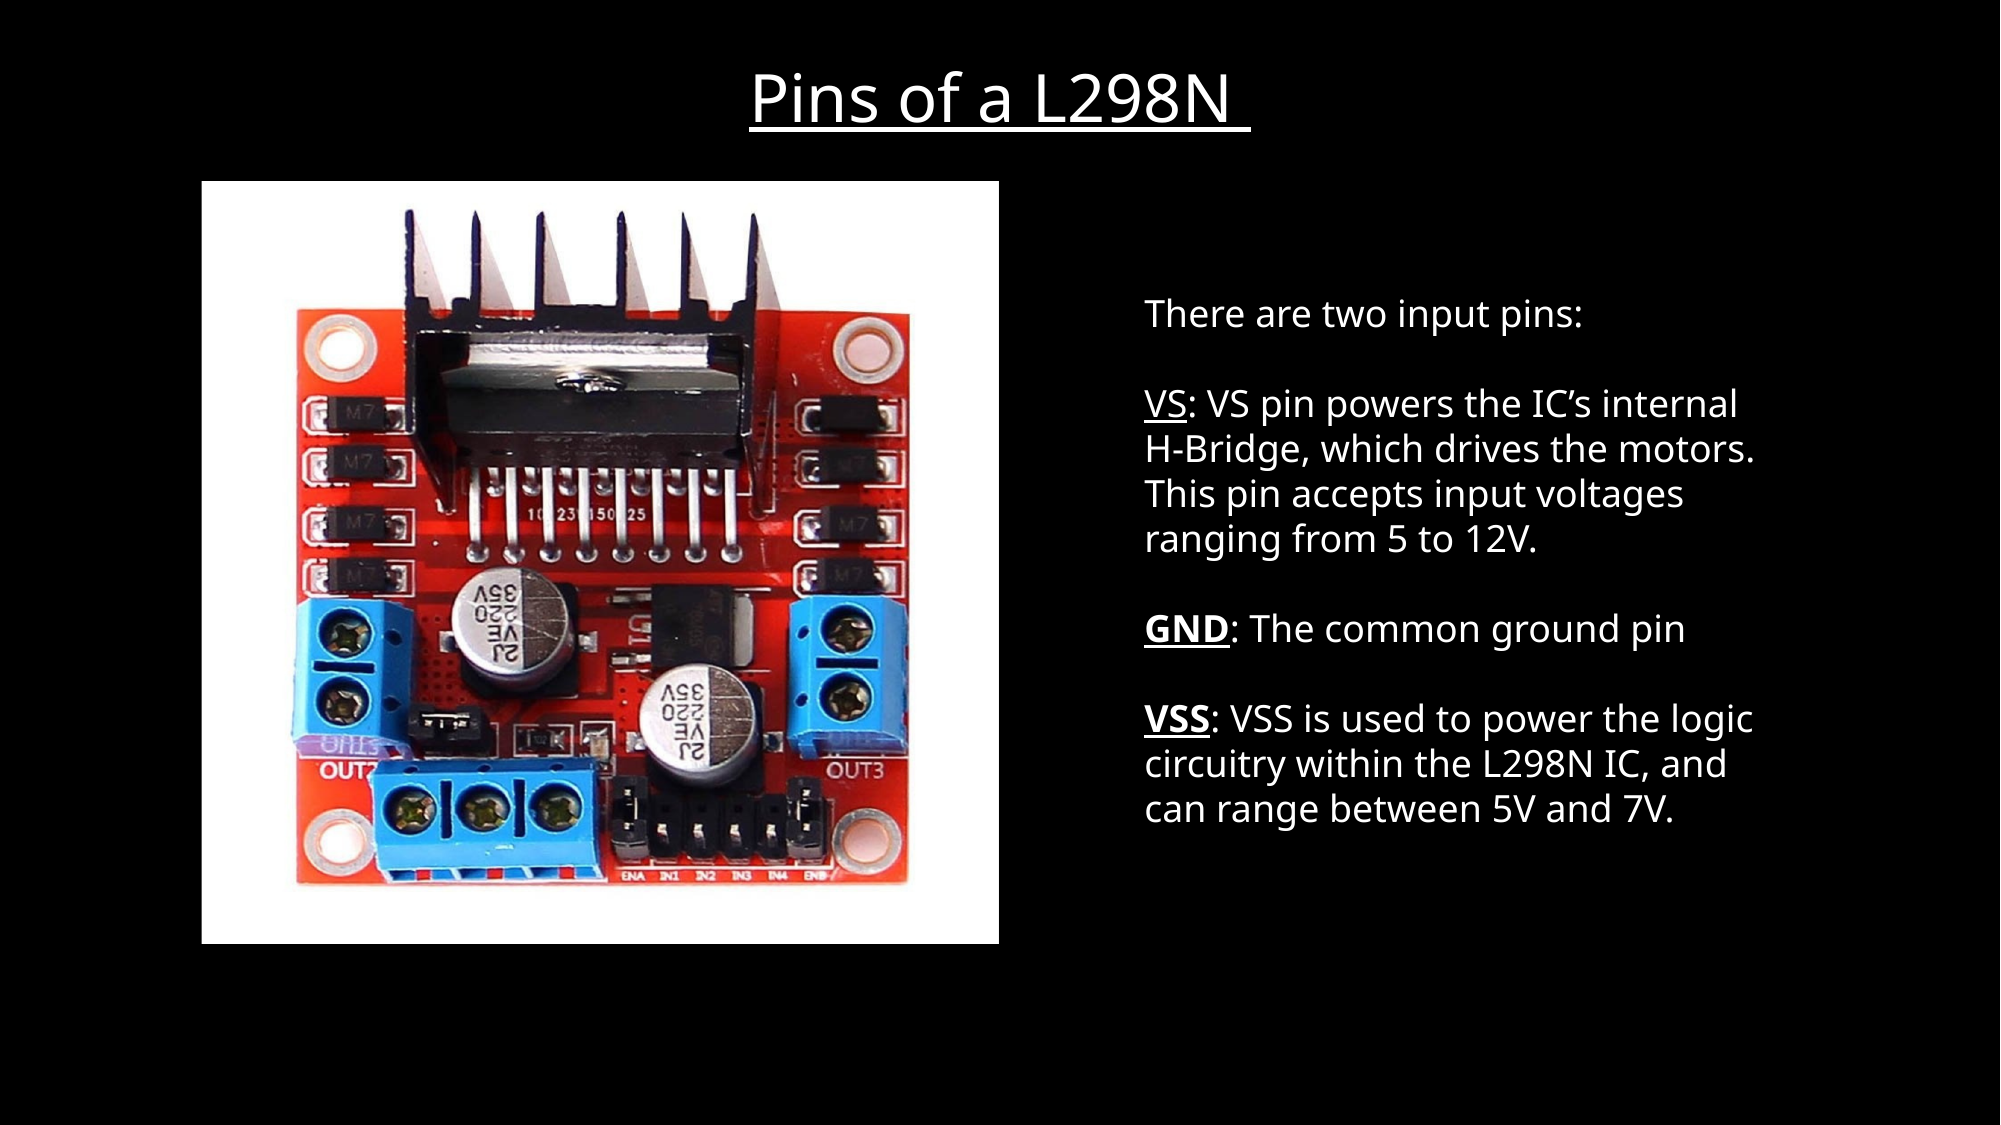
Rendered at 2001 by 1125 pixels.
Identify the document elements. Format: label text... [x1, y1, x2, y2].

picture [201, 181, 1000, 944]
text_box There are two input pins: VS: VS pin powers the IC’s internal H-Bridge, which drives the motors. This pin accepts input voltages ranging from 5 to 12V. GND: The common ground pin VSS: VSS is used to power the logic circuitry within the L298N IC, and can range between 5V and 7V. [1129, 282, 1799, 837]
text_box Pins of a L298N [687, 48, 1313, 144]
